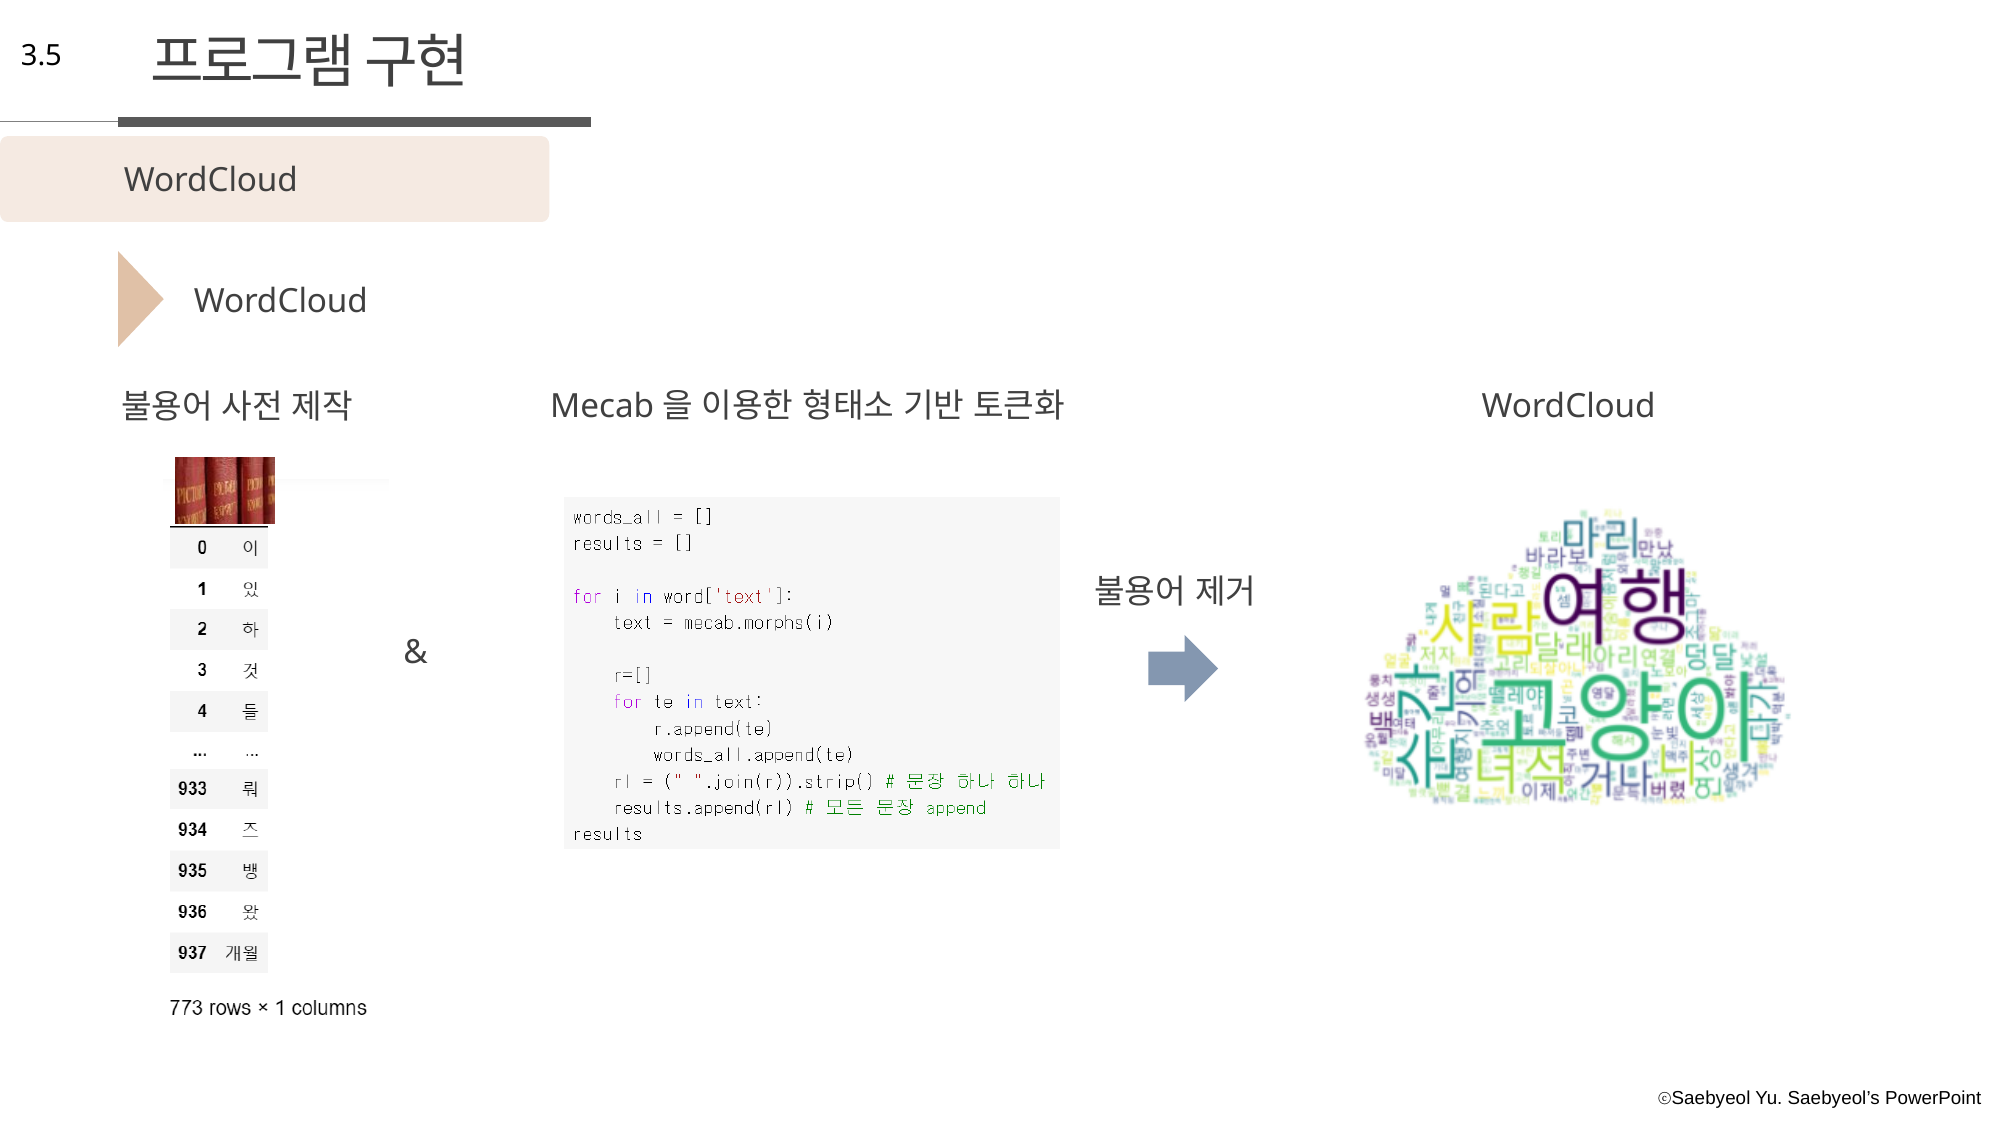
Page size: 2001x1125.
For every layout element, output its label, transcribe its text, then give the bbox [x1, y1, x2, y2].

text_box 불용어 제거 [1079, 562, 1315, 618]
text_box [0, 136, 550, 222]
text_box & [389, 622, 564, 678]
text_box WordCloud [109, 151, 631, 206]
picture [564, 497, 1060, 849]
text_box [117, 248, 166, 350]
picture [1315, 468, 1849, 854]
text_box [1147, 632, 1220, 705]
text_box WordCloud [1466, 376, 1788, 432]
picture [163, 457, 389, 1029]
text_box 프로그램 구현 [135, 16, 484, 102]
text_box Mecab을 이용한 형태소 기반 토큰화 [535, 376, 1081, 432]
text_box WordCloud [179, 272, 501, 327]
text_box 3.5 [6, 28, 77, 79]
text_box 불용어 사전 제작 [106, 377, 477, 433]
